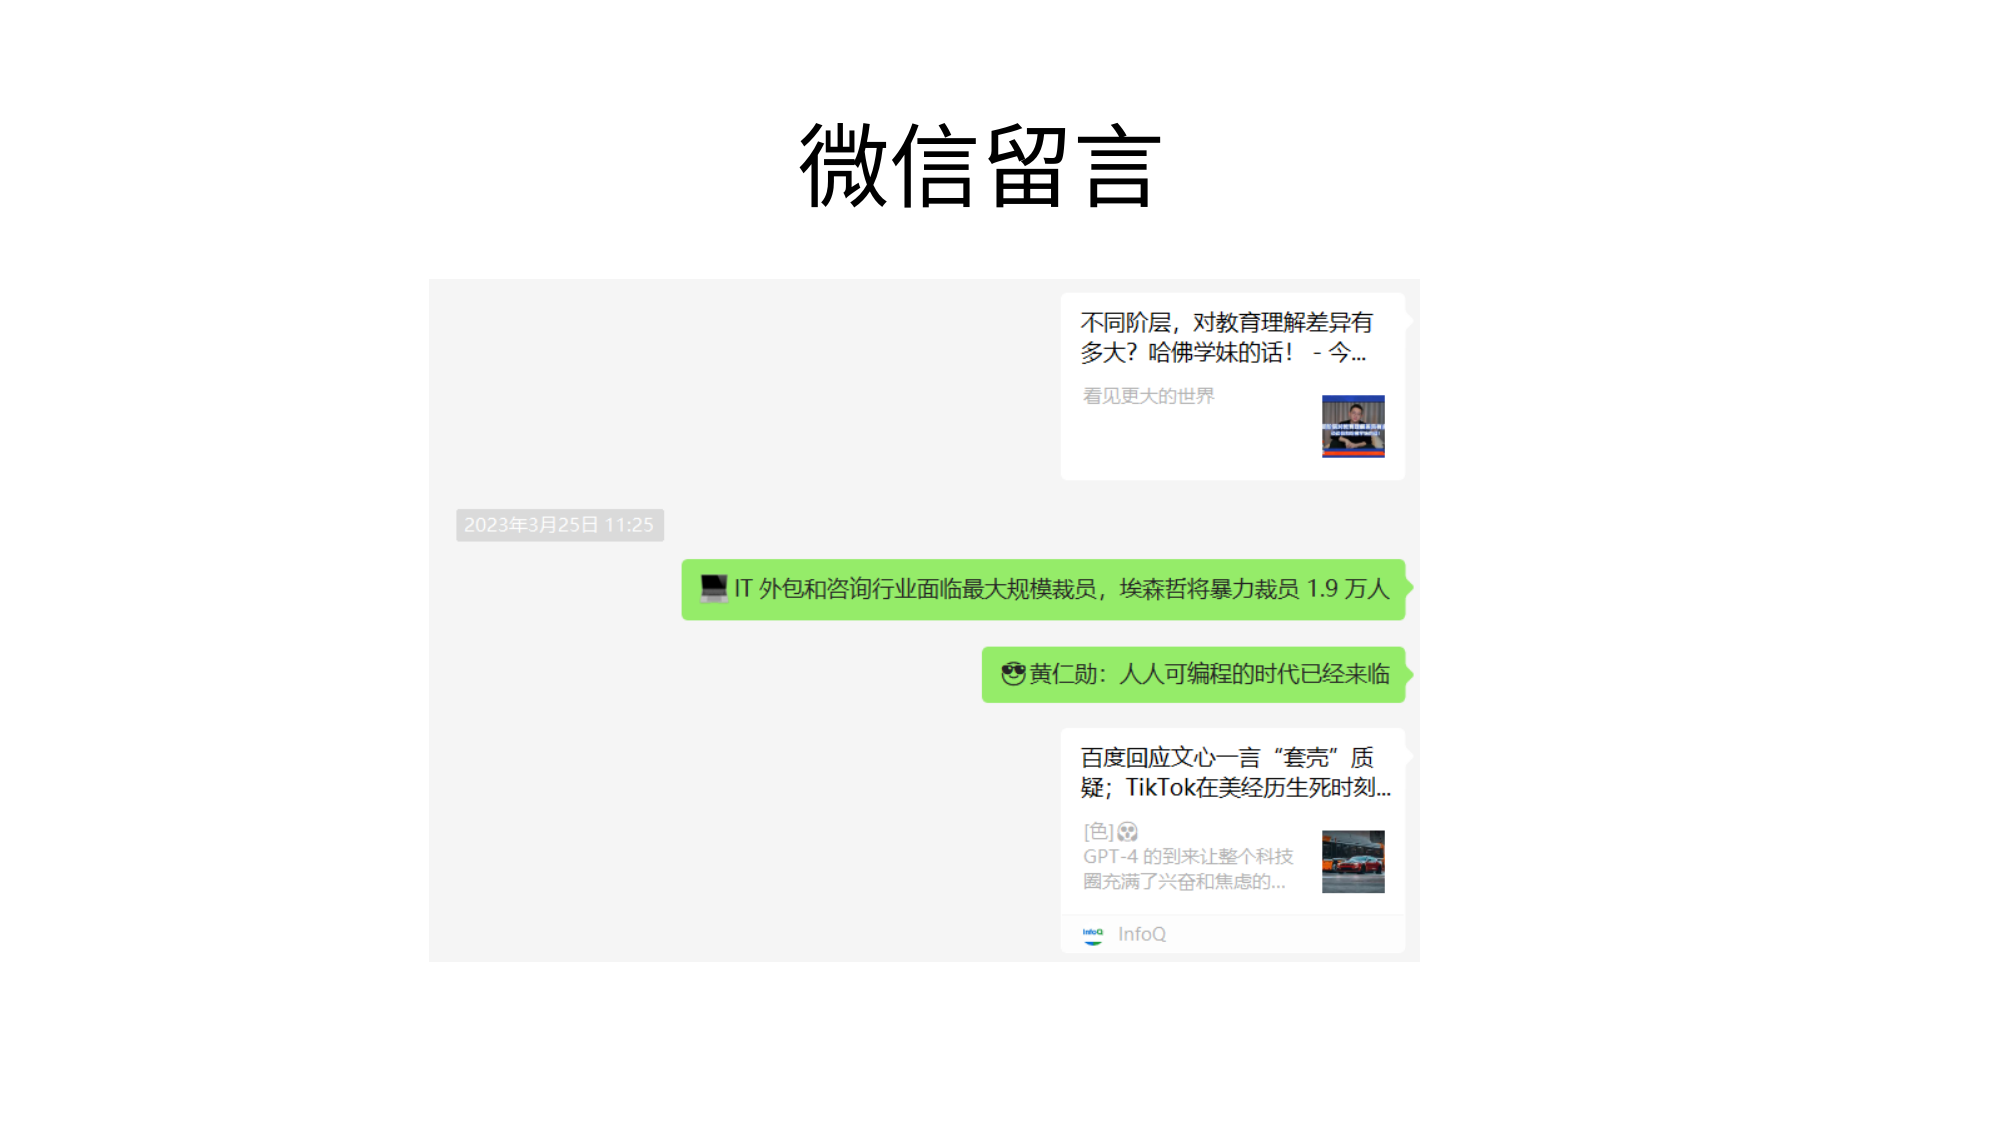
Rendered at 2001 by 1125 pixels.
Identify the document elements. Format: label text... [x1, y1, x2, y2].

title 微信留言 [119, 61, 1845, 280]
picture [429, 279, 1420, 962]
